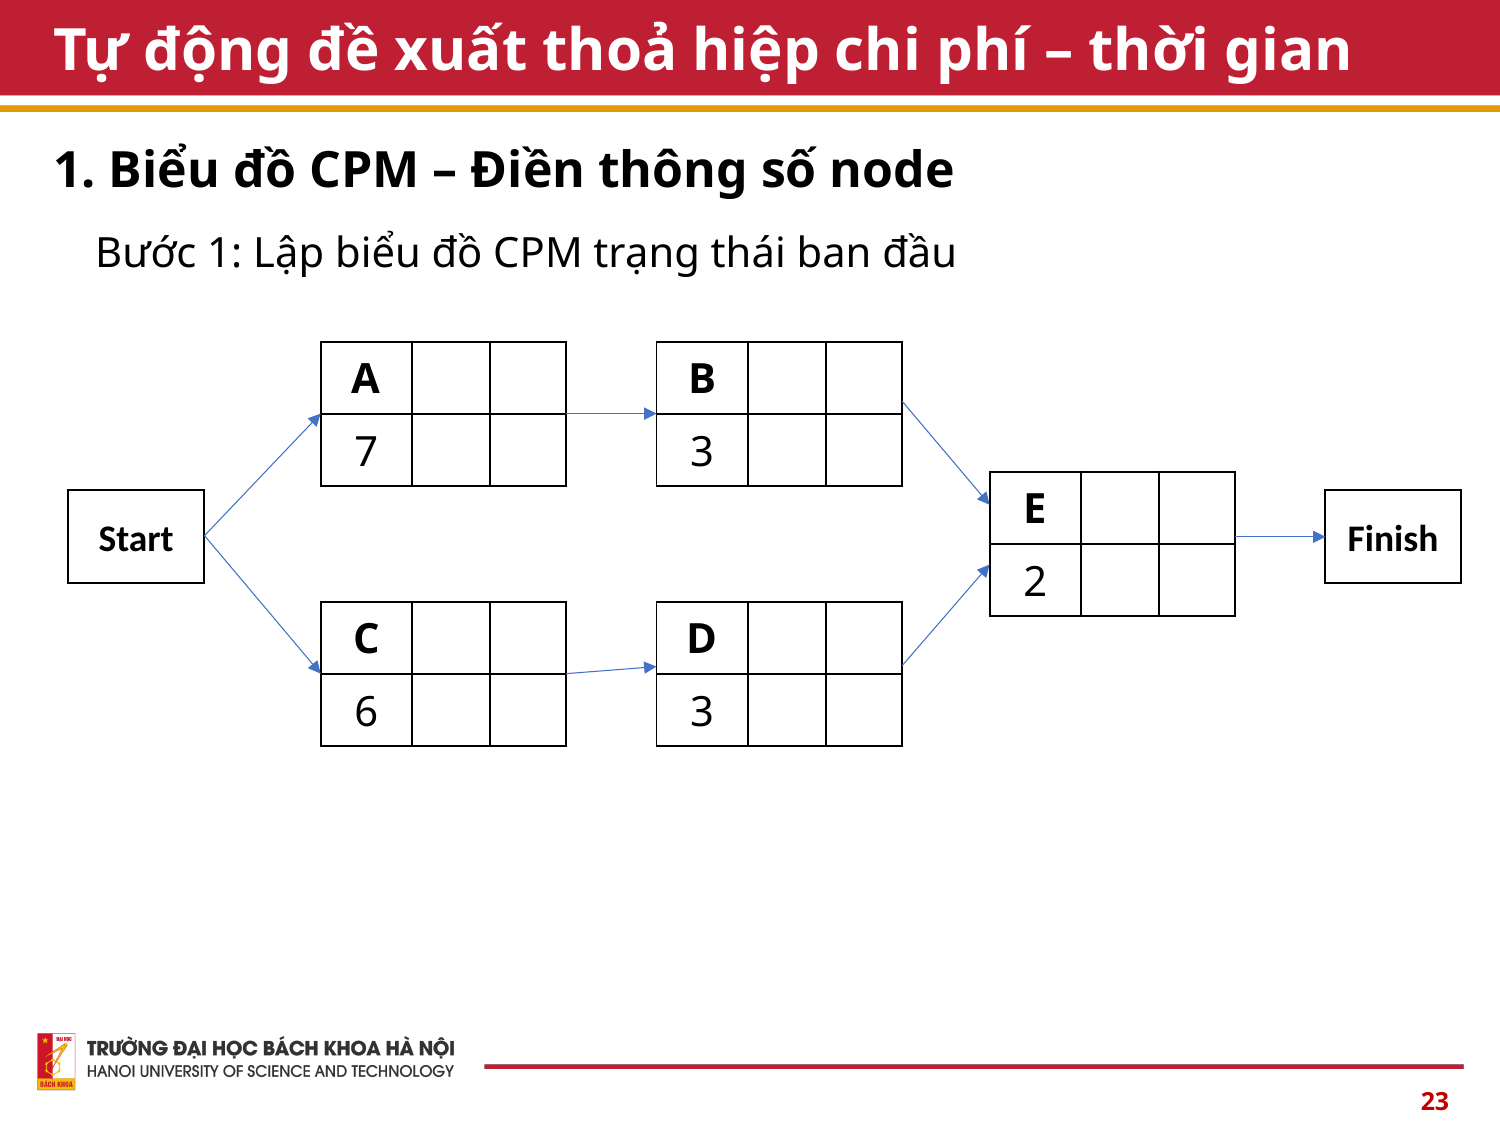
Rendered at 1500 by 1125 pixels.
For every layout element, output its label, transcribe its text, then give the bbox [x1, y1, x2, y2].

table_cell [491, 415, 565, 485]
title Tự động đề xuất thoả hiệp chi phí – thời gian [38, 12, 1462, 87]
table_header [491, 603, 565, 673]
table_cell [1082, 545, 1158, 615]
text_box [204, 406, 321, 535]
table_header [749, 343, 825, 413]
table_header A [322, 343, 411, 413]
text_box Start [67, 489, 204, 584]
list 1. Biểu đồ CPM – Điền thông số node [38, 115, 1077, 190]
table_header [413, 603, 489, 673]
table_header [827, 343, 901, 413]
table_header [413, 343, 489, 413]
table_header [827, 603, 901, 673]
table_header D [657, 603, 747, 673]
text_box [902, 564, 990, 666]
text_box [204, 535, 321, 667]
table_cell [749, 415, 825, 485]
picture [0, 0, 1500, 1125]
table_header B [657, 343, 747, 413]
table_cell [413, 415, 489, 485]
slide_number 23 [1126, 1078, 1464, 1125]
table_cell [827, 675, 901, 745]
table_cell 3 [657, 415, 747, 485]
table_cell 7 [322, 415, 411, 485]
table_cell [827, 415, 901, 485]
text_box Finish [1324, 489, 1462, 584]
table_cell 2 [991, 545, 1080, 615]
table_cell [413, 675, 489, 745]
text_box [902, 401, 990, 505]
table_cell [491, 675, 565, 745]
table_header [491, 343, 565, 413]
table_cell [1160, 545, 1234, 615]
table_cell [749, 675, 825, 745]
table_header [749, 603, 825, 673]
table_cell 6 [322, 675, 411, 745]
table_header E [991, 473, 1080, 543]
text_box Bước 1: Lập biểu đồ CPM trạng thái ban đầu [80, 218, 1422, 283]
table_cell 3 [657, 675, 747, 745]
table_header [1082, 473, 1158, 543]
table_header [1160, 473, 1234, 543]
table_header C [322, 603, 411, 673]
